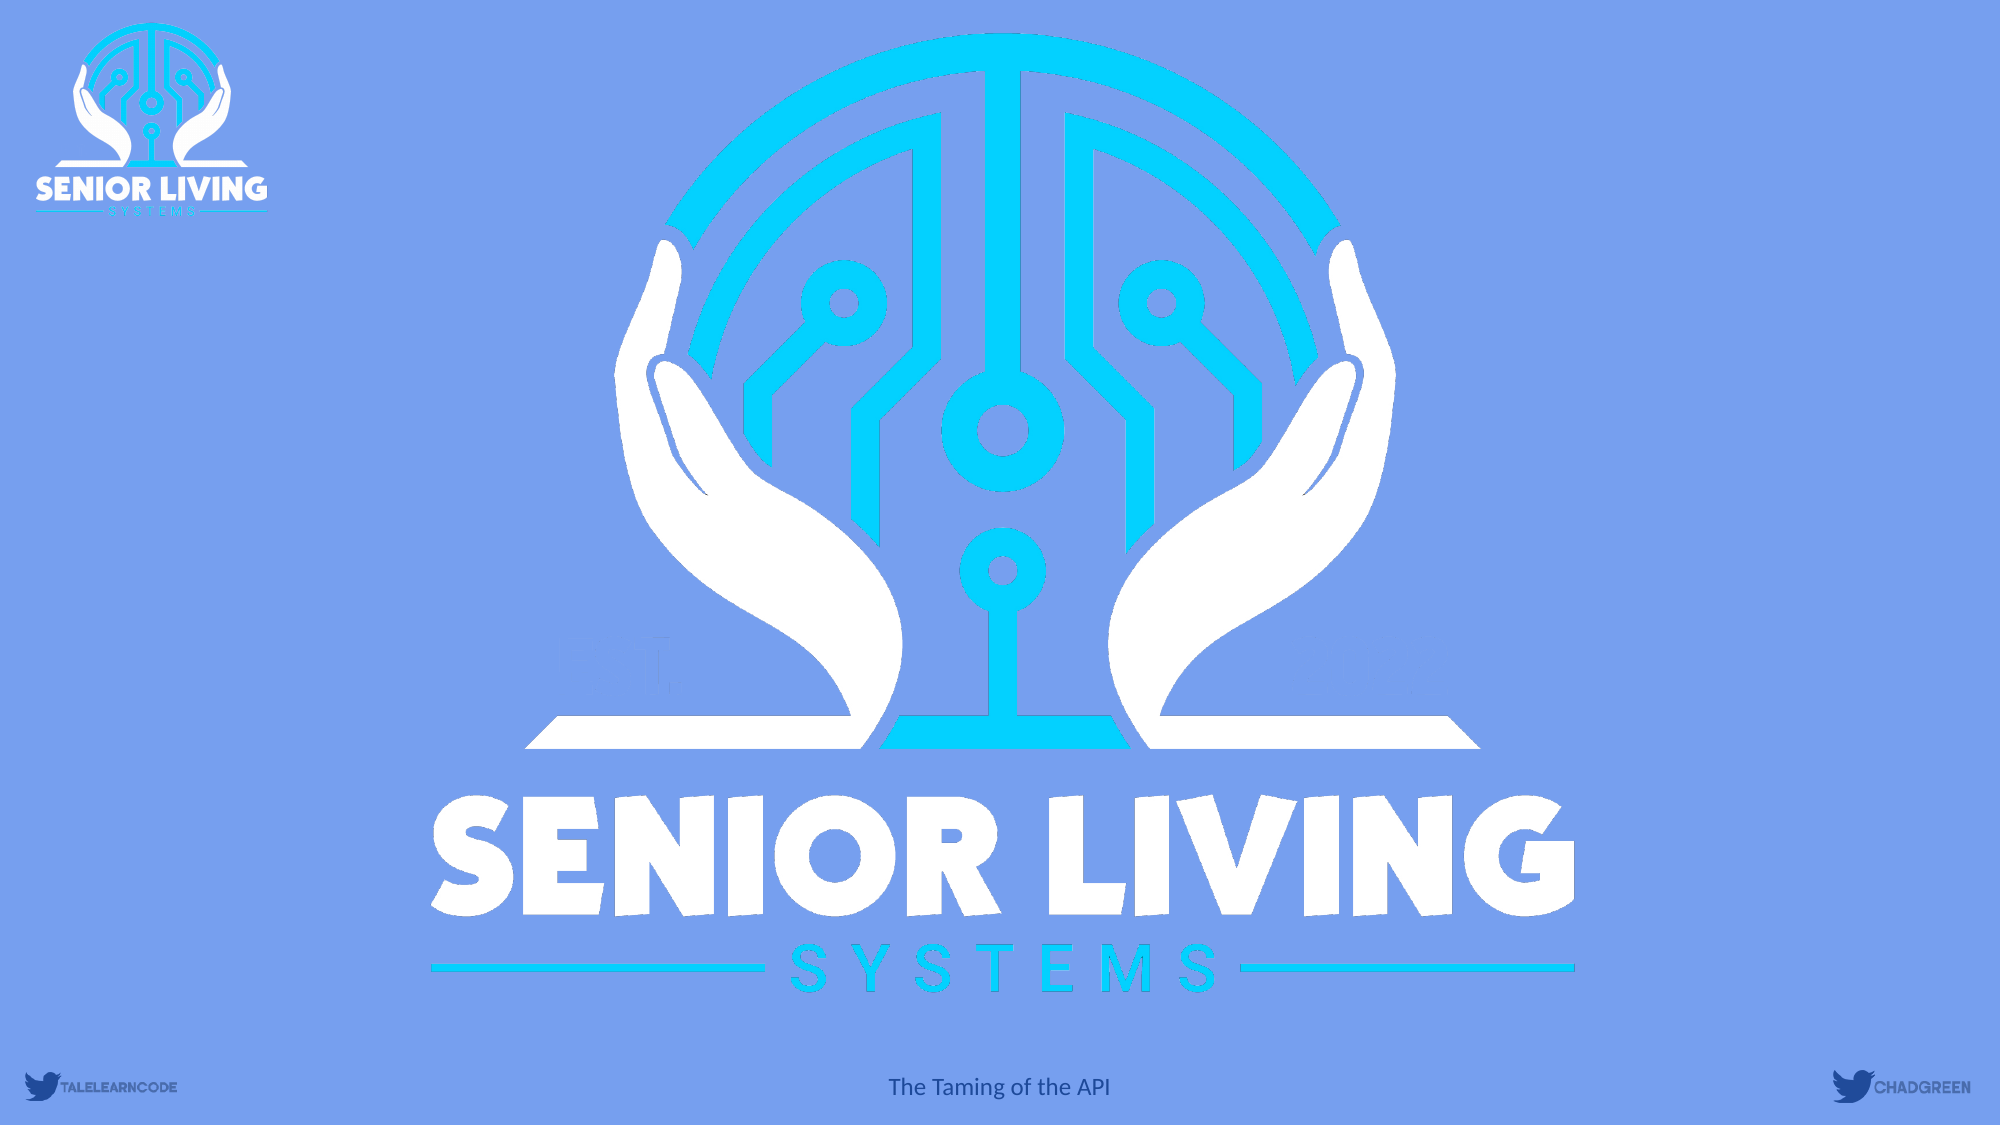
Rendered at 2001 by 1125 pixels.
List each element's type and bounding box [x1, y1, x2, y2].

picture [34, 18, 268, 218]
picture [421, 9, 1579, 1003]
